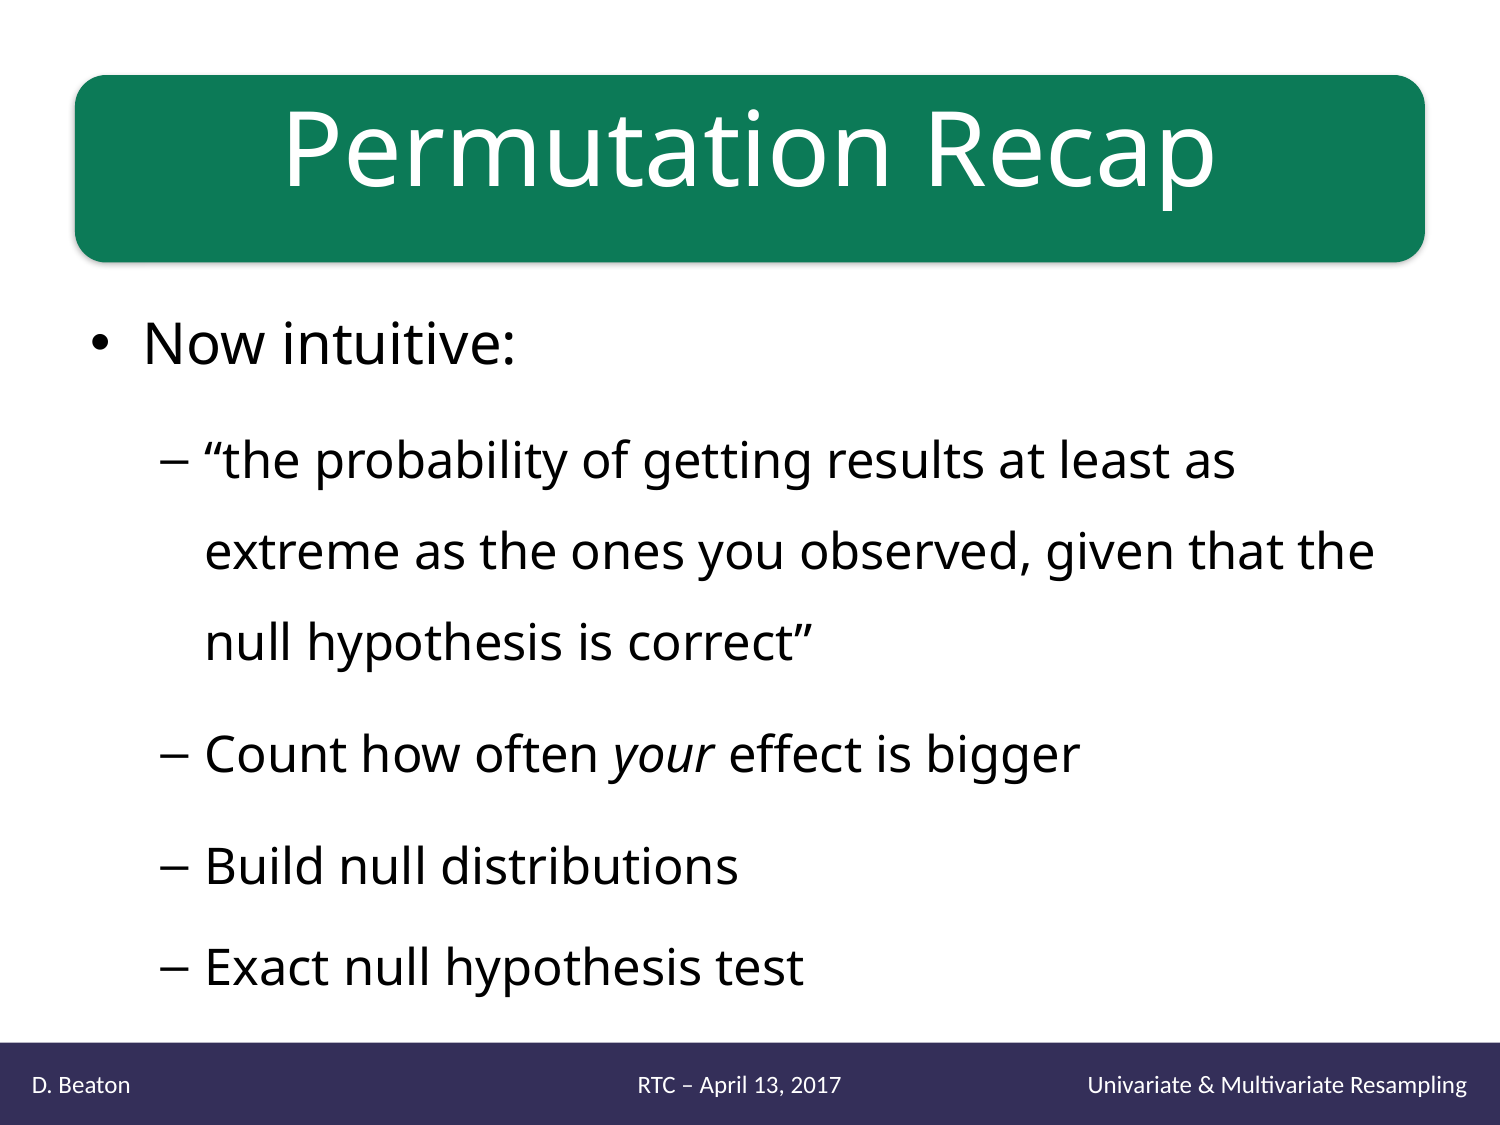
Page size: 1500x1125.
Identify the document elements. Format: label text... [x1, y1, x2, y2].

title Permutation Recap [75, 75, 1425, 262]
list Now intuitive: “the probability of getting results at least as extreme as the ones you observed, given that the null hypothesis is correct” Count how often your effect is bigger Build null distributions Exact null hypothesis test [75, 262, 1425, 1005]
